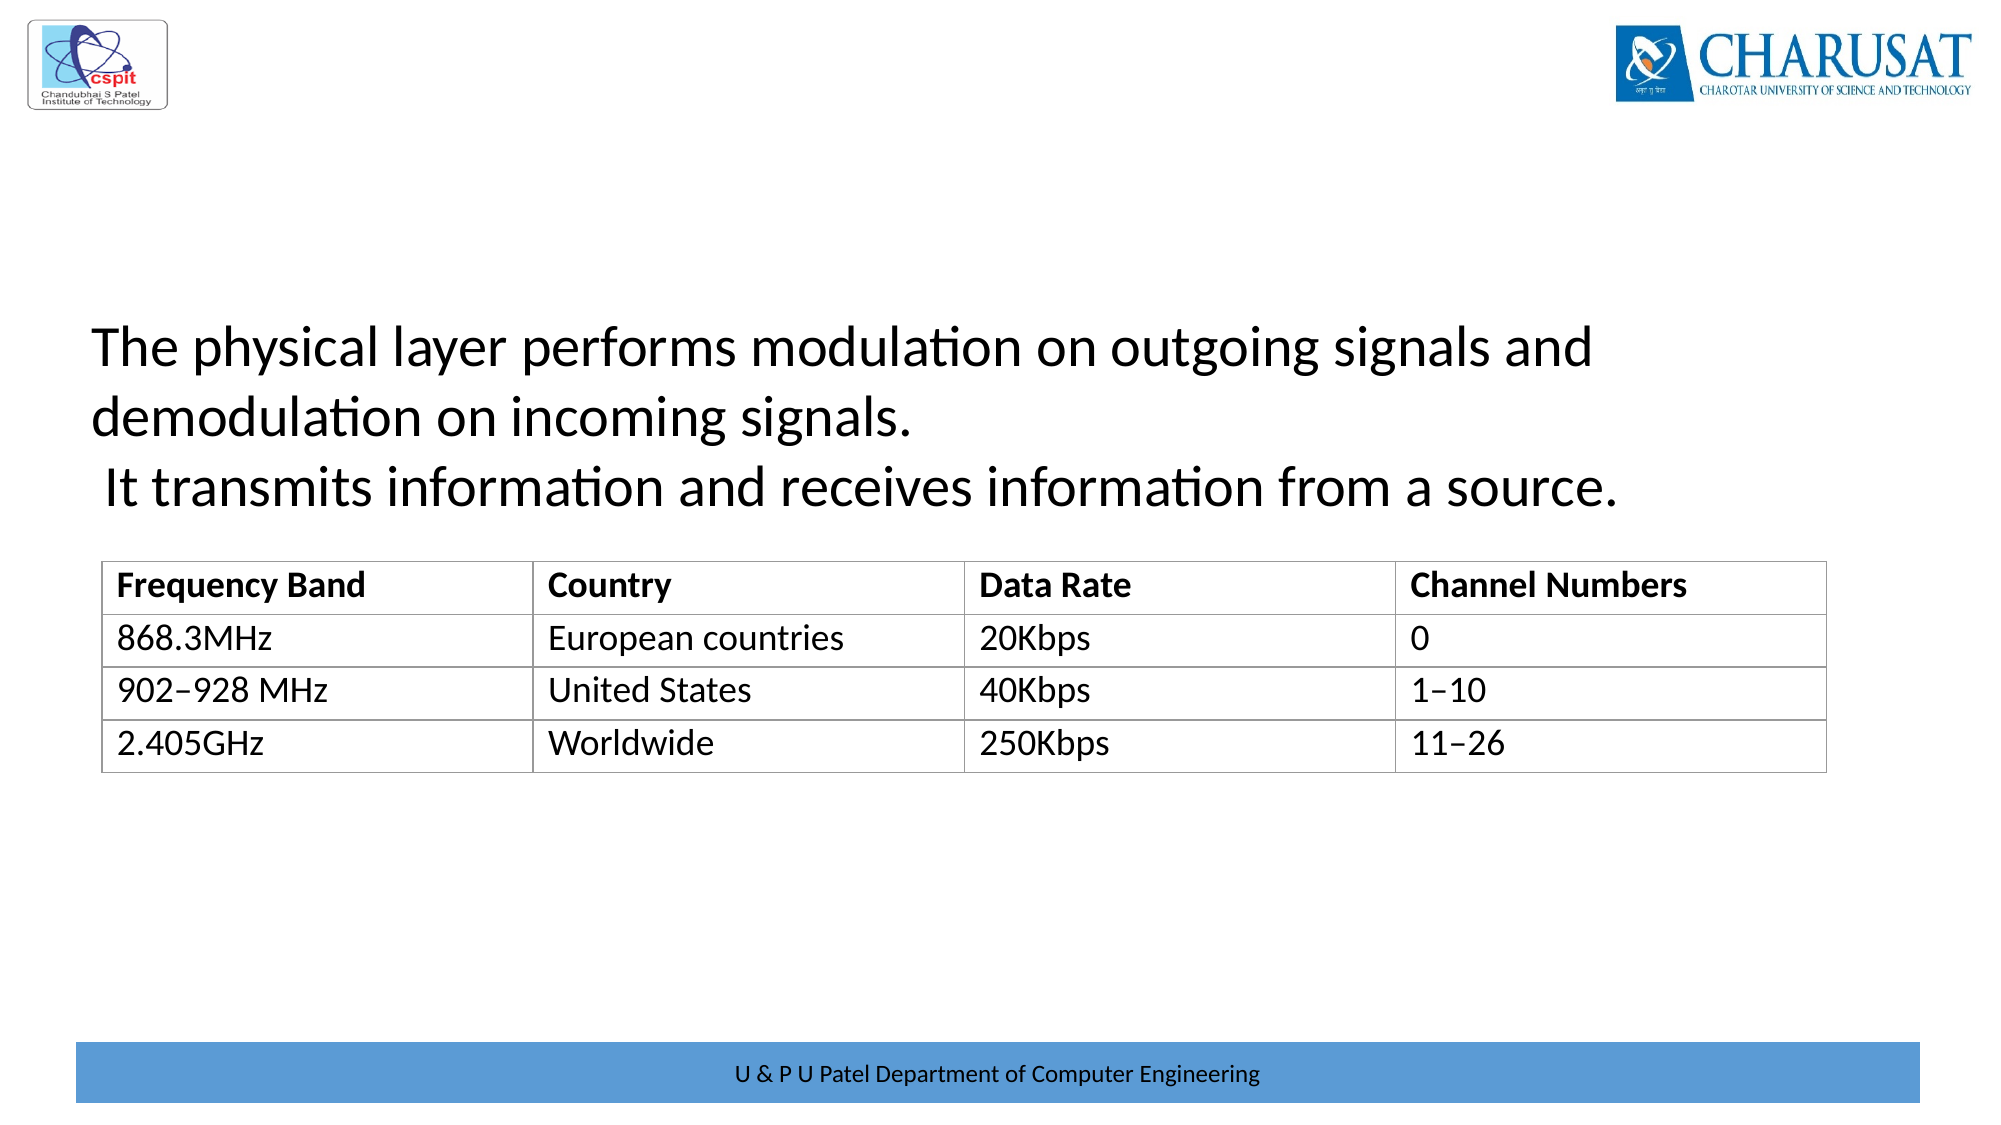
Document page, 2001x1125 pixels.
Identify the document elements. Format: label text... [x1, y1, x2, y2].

table_cell 250Kbps [965, 721, 1395, 772]
table_header Frequency Band [103, 562, 532, 614]
table_cell European countries [534, 615, 964, 666]
picture [1609, 16, 1979, 106]
table_header Country [534, 562, 964, 614]
picture [21, 16, 173, 113]
table_cell 0 [1396, 615, 1826, 666]
table_cell Worldwide [534, 721, 964, 772]
table_cell 2.405GHz [103, 721, 532, 772]
table_cell 11–26 [1396, 721, 1826, 772]
text_box The physical layer performs modulation on outgoing signals and demodulation on incoming signals. It transmits information and receives information from a source. [76, 301, 1920, 526]
table_cell 20Kbps [965, 615, 1395, 666]
table_cell 1–10 [1396, 668, 1826, 719]
table_header Channel Numbers [1396, 562, 1826, 614]
table_cell United States [534, 668, 964, 719]
table_cell 40Kbps [965, 668, 1395, 719]
table_cell 868.3MHz [103, 615, 532, 666]
table_header Data Rate [965, 562, 1395, 614]
table_cell 902–928 MHz [103, 668, 532, 719]
